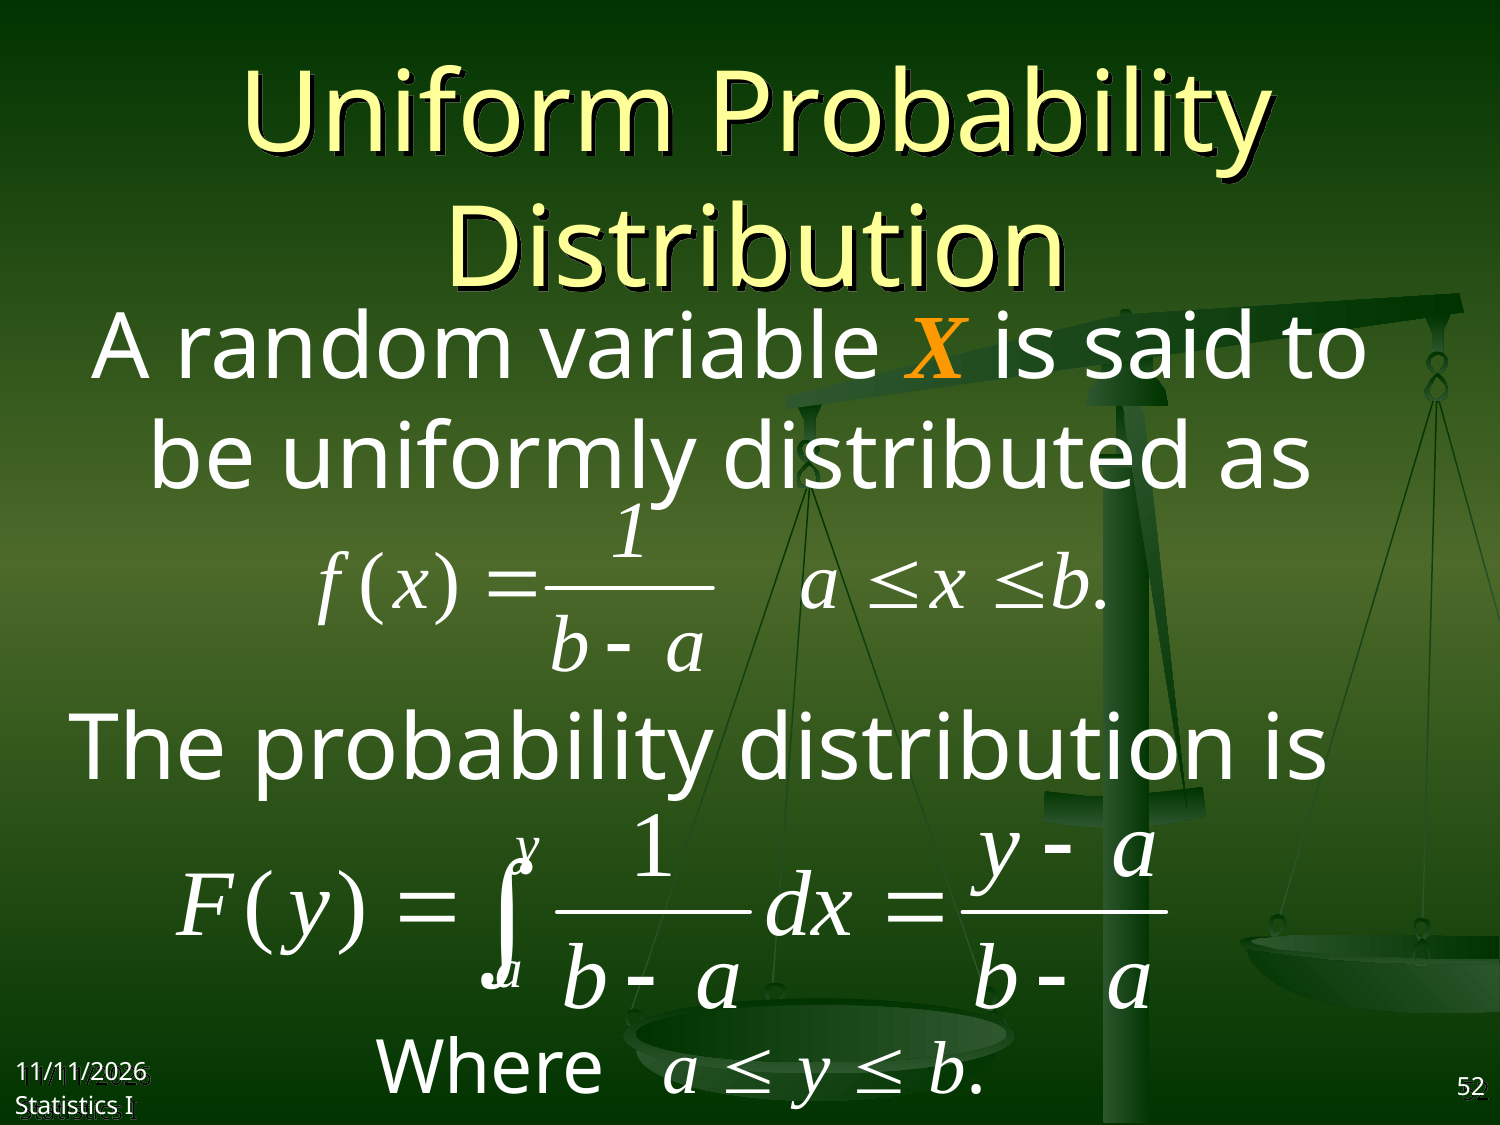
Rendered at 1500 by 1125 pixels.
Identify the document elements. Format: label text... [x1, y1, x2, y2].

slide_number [0, 1049, 351, 1125]
text_box Where a  y  b. [360, 1037, 1010, 1125]
list A random variable X is said to be uniformly distributed as [76, 311, 1462, 516]
text_box The probability distribution is [53, 680, 1438, 823]
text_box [288, 479, 1117, 690]
title Uniform Probability Distribution [52, 42, 1459, 307]
slide_number 52 [1149, 1049, 1500, 1125]
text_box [159, 786, 1259, 1030]
